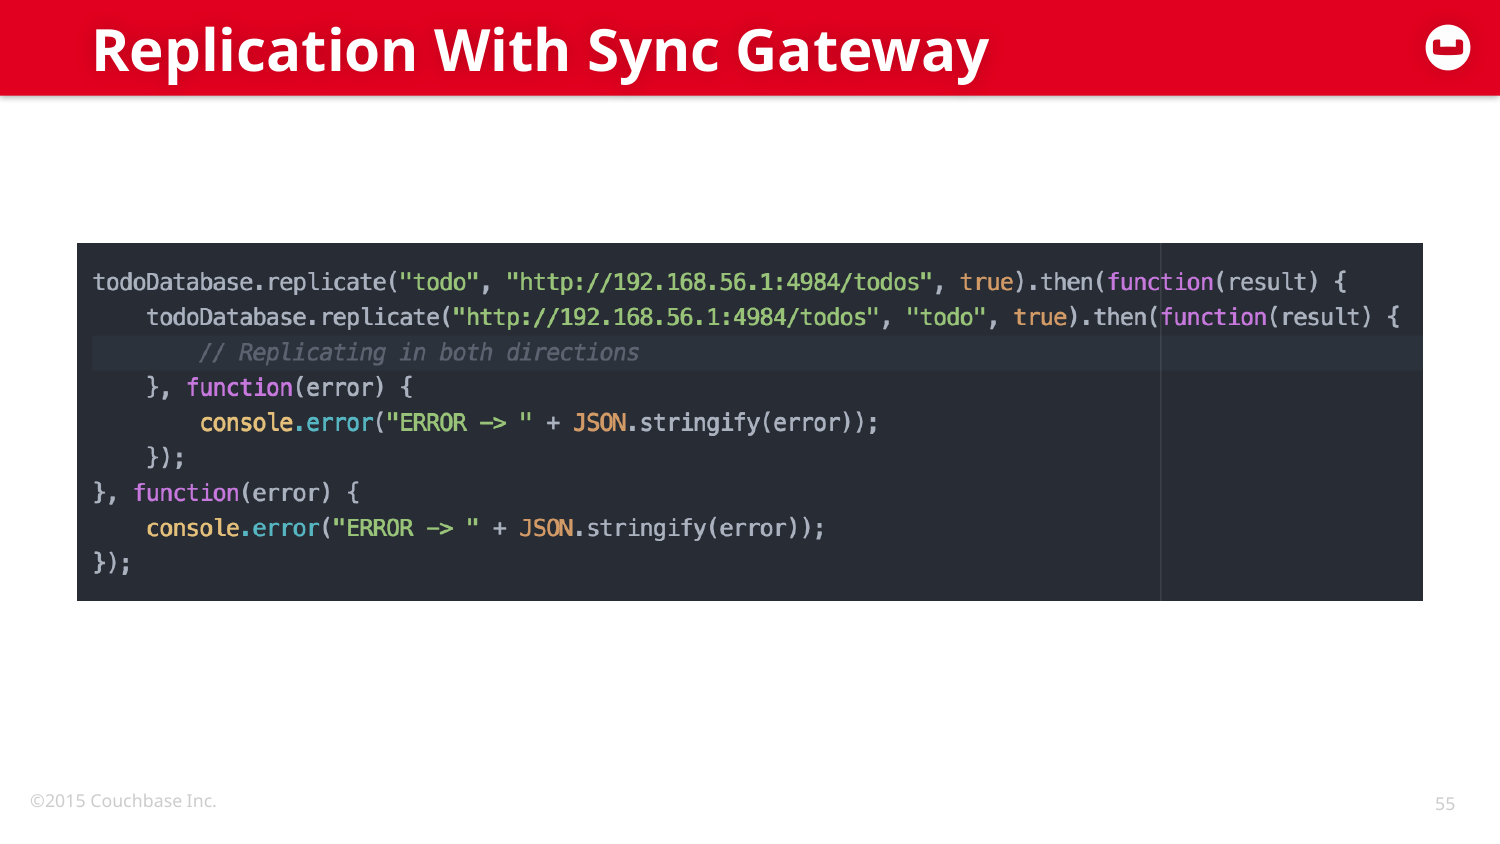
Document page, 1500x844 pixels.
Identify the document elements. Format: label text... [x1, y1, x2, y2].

title Replication With Sync Gateway [76, 2, 1389, 91]
picture [1425, 24, 1471, 71]
picture [77, 243, 1423, 601]
